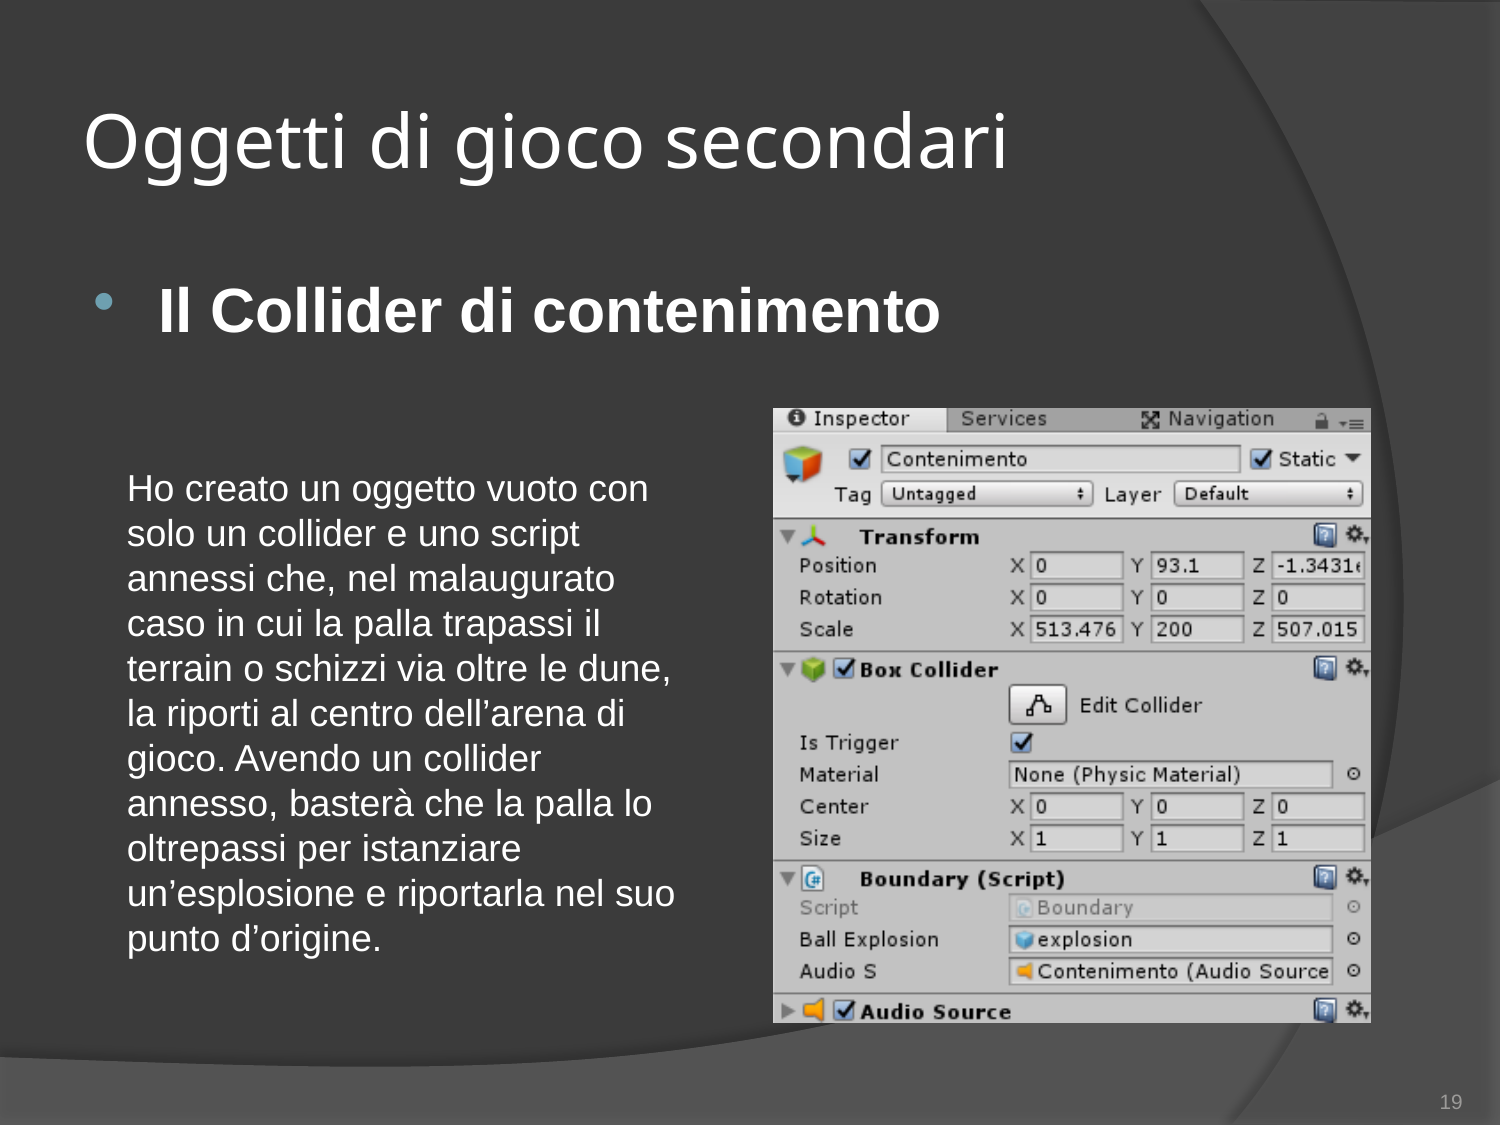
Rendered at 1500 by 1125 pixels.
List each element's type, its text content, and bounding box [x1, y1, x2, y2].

slide_number 19 [1337, 1053, 1463, 1114]
picture [773, 408, 1371, 1024]
title Oggetti di gioco secondari [75, 45, 1400, 233]
text_box Ho creato un oggetto vuoto con solo un collider e uno script annessi che, nel malaugurato caso in cui la palla trapassi il terrain o schizzi via oltre le dune, la riporti al centro dell’arena di gioco. Avendo un collider annesso, basterà che la palla lo oltrepassi per istanziare un’esplosione e riportarla nel suo punto d’origine. [112, 456, 703, 966]
list Il Collider di contenimento [75, 262, 1300, 1005]
